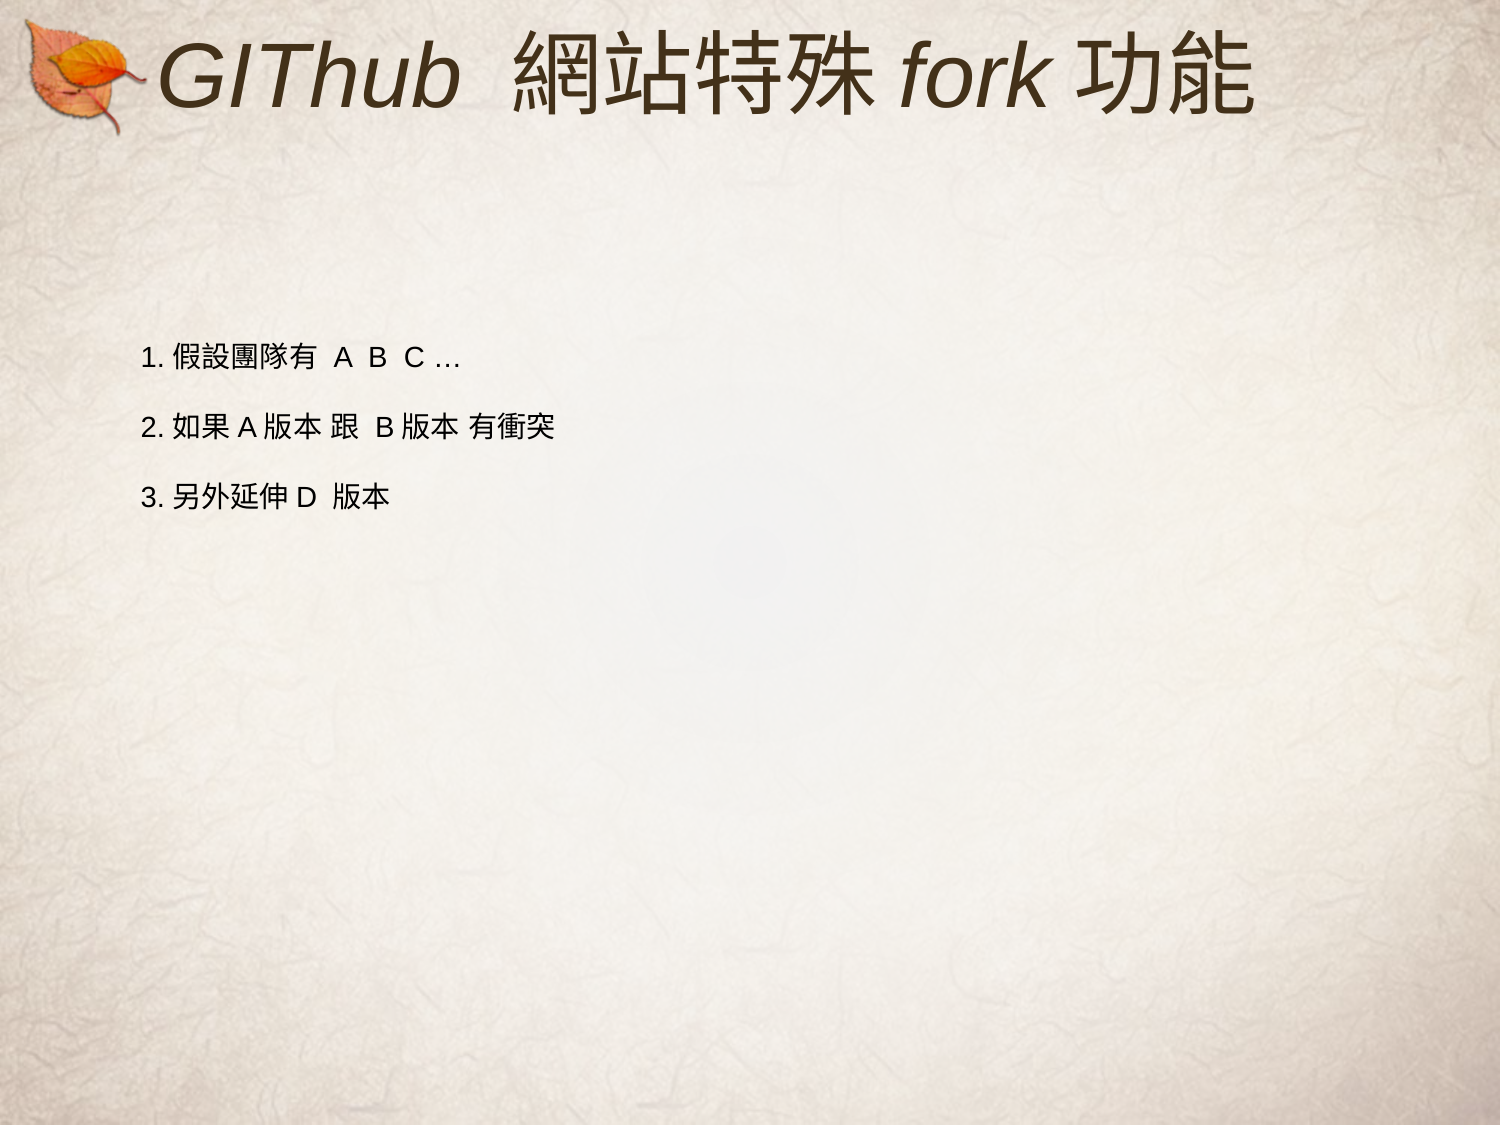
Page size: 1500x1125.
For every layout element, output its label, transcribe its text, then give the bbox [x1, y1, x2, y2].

text_box 1.假設團隊有 A B C … 2.如果A版本 跟 B版本 有衝突 3.另外延伸D 版本 [125, 331, 571, 521]
picture [0, 0, 141, 154]
title GIThub 網站特殊fork功能 [141, 0, 1492, 165]
